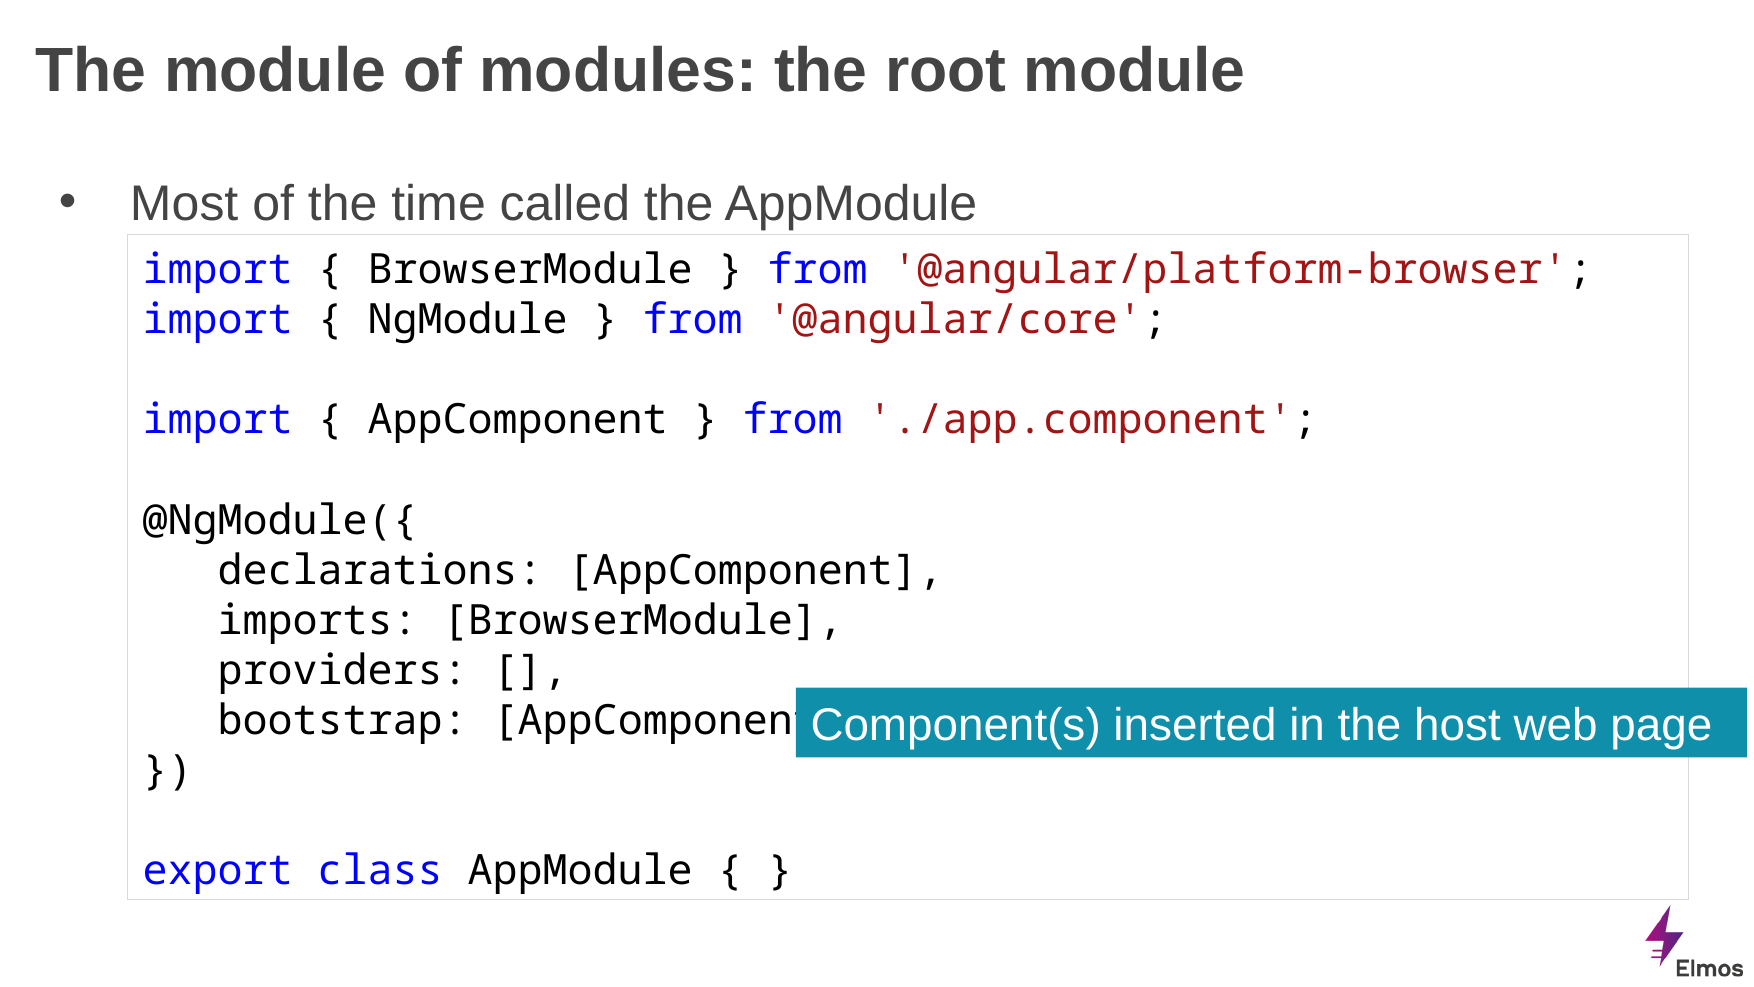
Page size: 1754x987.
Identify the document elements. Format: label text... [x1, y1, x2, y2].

picture [1645, 905, 1743, 977]
list Most of the time called the AppModule [59, 170, 1721, 958]
text_box Component(s) inserted in the host web page [795, 687, 1748, 758]
title The module of modules: the root module [35, 29, 1721, 133]
text_box import { BrowserModule } from '@angular/platform-browser'; import { NgModule } from '@angular/core'; import { AppComponent } from './app.component'; @NgModule({ declarations: [AppComponent], imports: [BrowserModule], providers: [], bootstrap: [AppComponent] }) export class AppModule { } [127, 234, 1689, 900]
